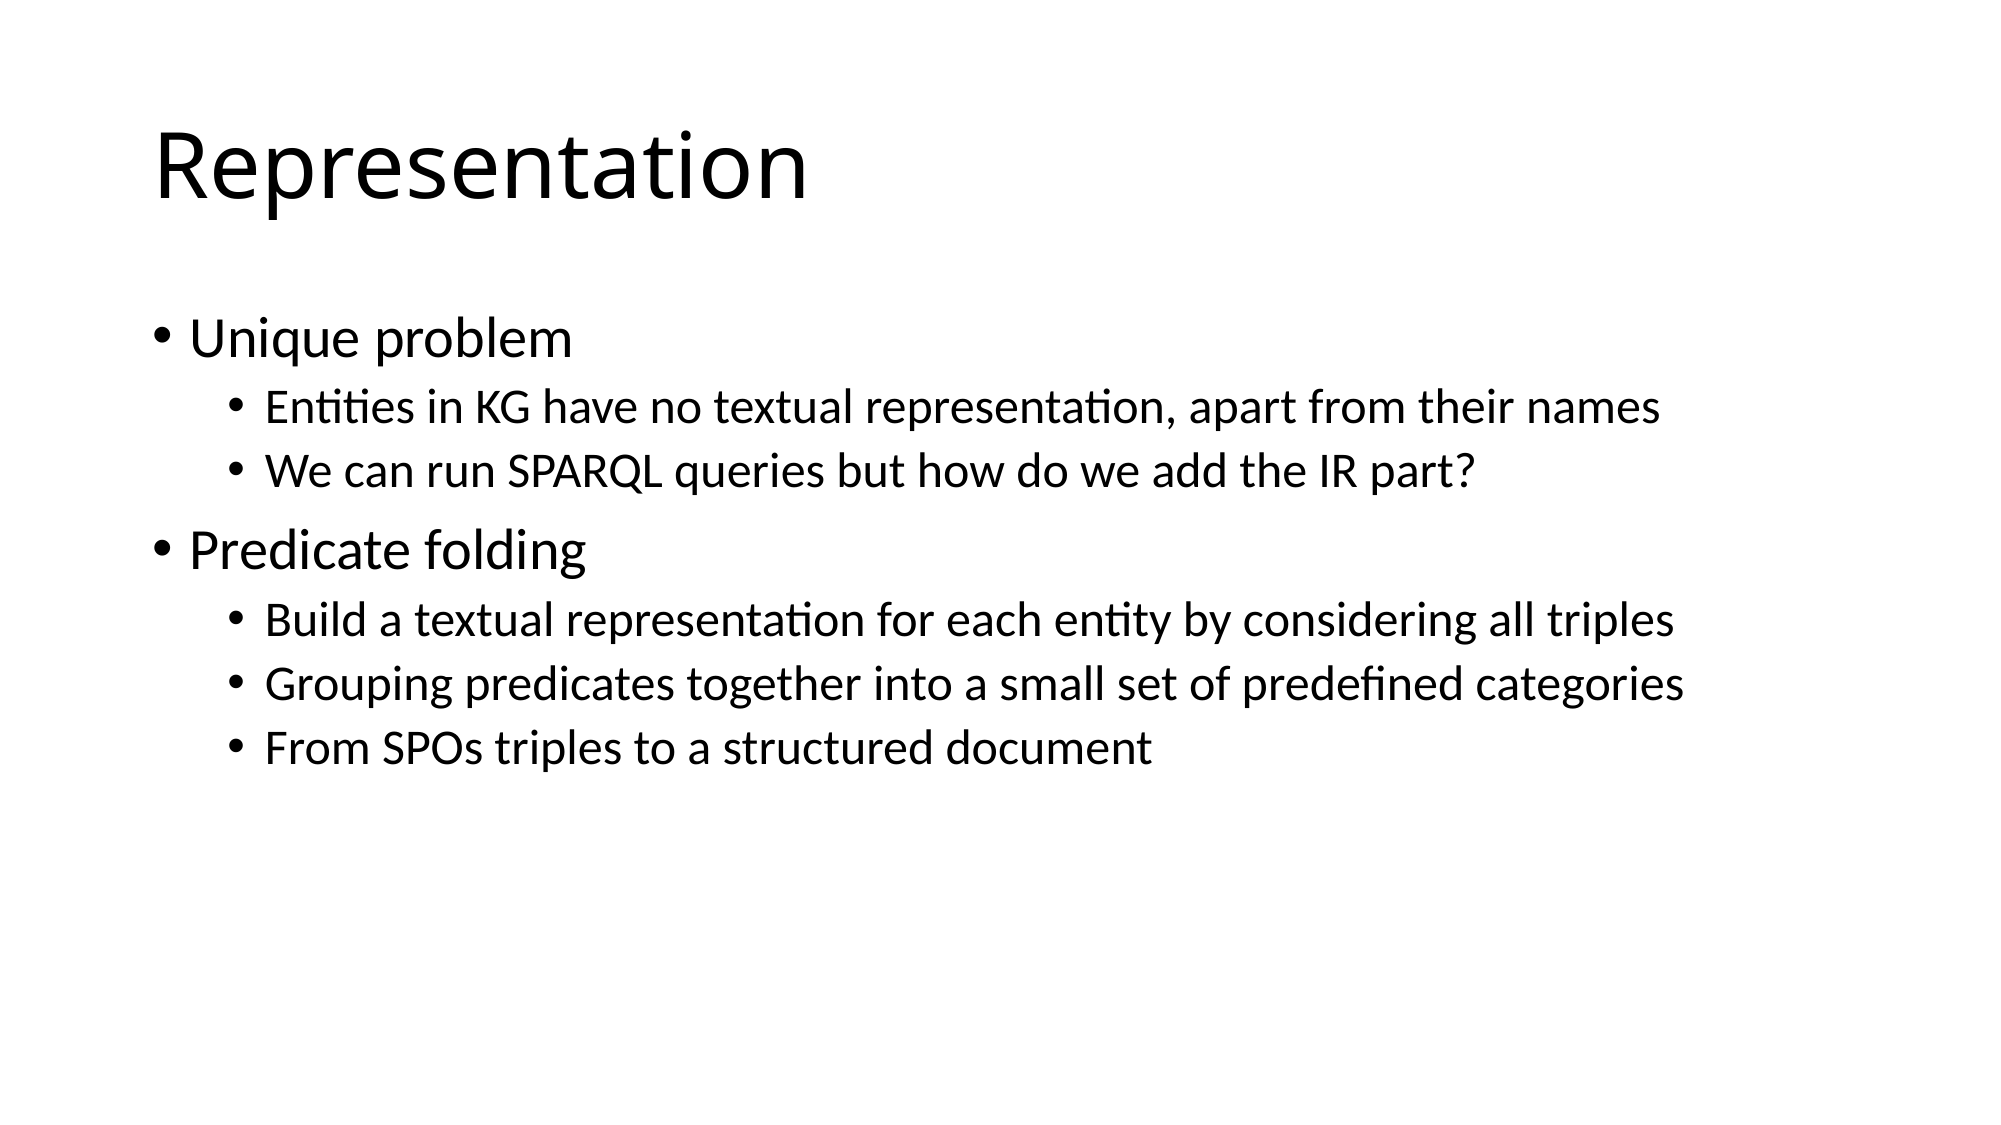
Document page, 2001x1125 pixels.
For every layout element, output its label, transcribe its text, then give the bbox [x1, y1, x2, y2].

title Representation [137, 59, 1863, 278]
list Unique problem Entities in KG have no textual representation, apart from their names We can run SPARQL queries but how do we add the IR part? Predicate folding Build a textual representation for each entity by considering all triples Grouping predicates together into a small set of predefined categories From SPOs triples to a structured document [137, 299, 1863, 1014]
